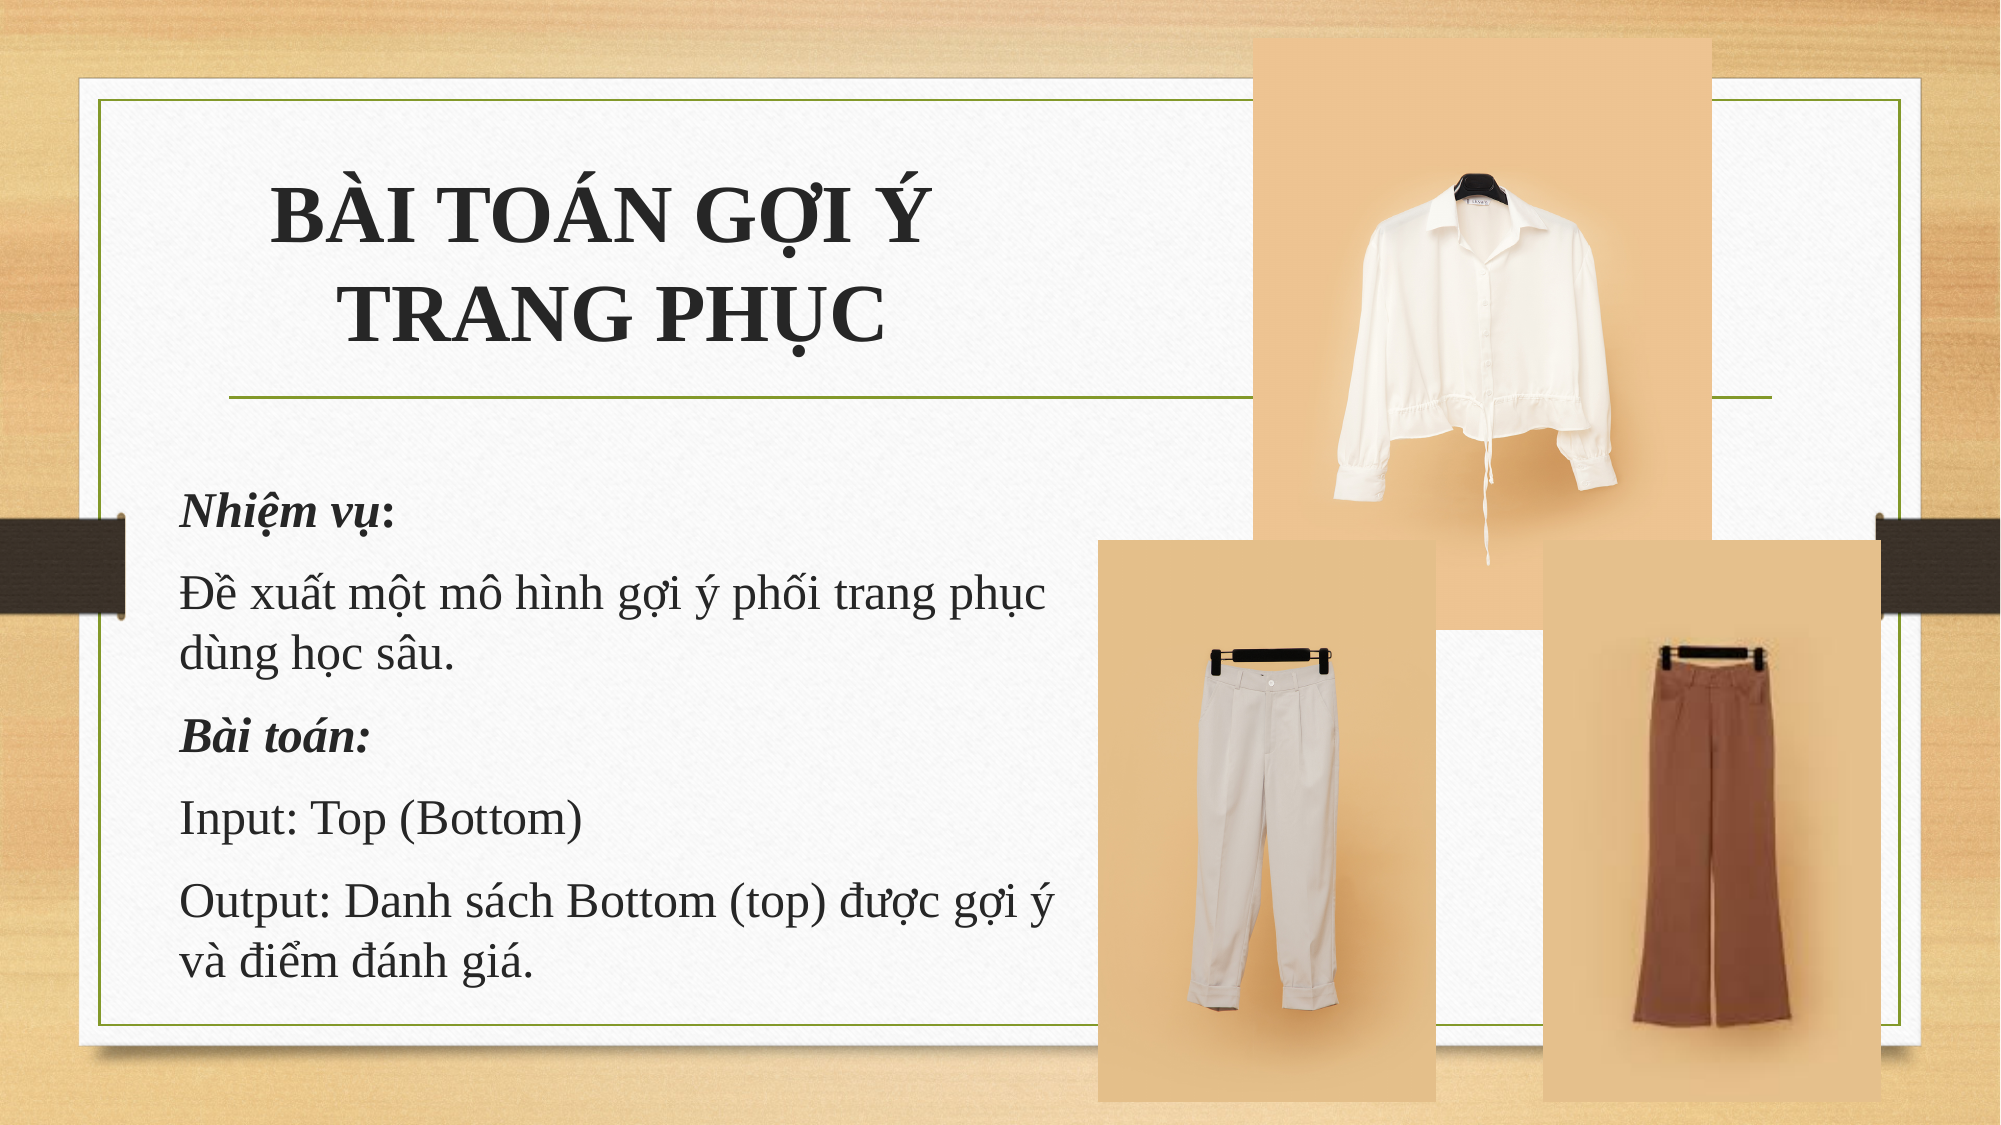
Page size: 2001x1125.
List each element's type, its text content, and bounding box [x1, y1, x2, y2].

picture [0, 0, 2001, 1125]
title BÀI TOÁN GỢI Ý TRANG PHỤC [0, 152, 1253, 367]
list Nhiệm vụ: Đề xuất một mô hình gợi ý phối trang phục dùng học sâu. Bài toán: Input: Top (Bottom) Output: Danh sách Bottom (top) được gợi ý và điểm đánh giá. [164, 469, 1081, 1015]
